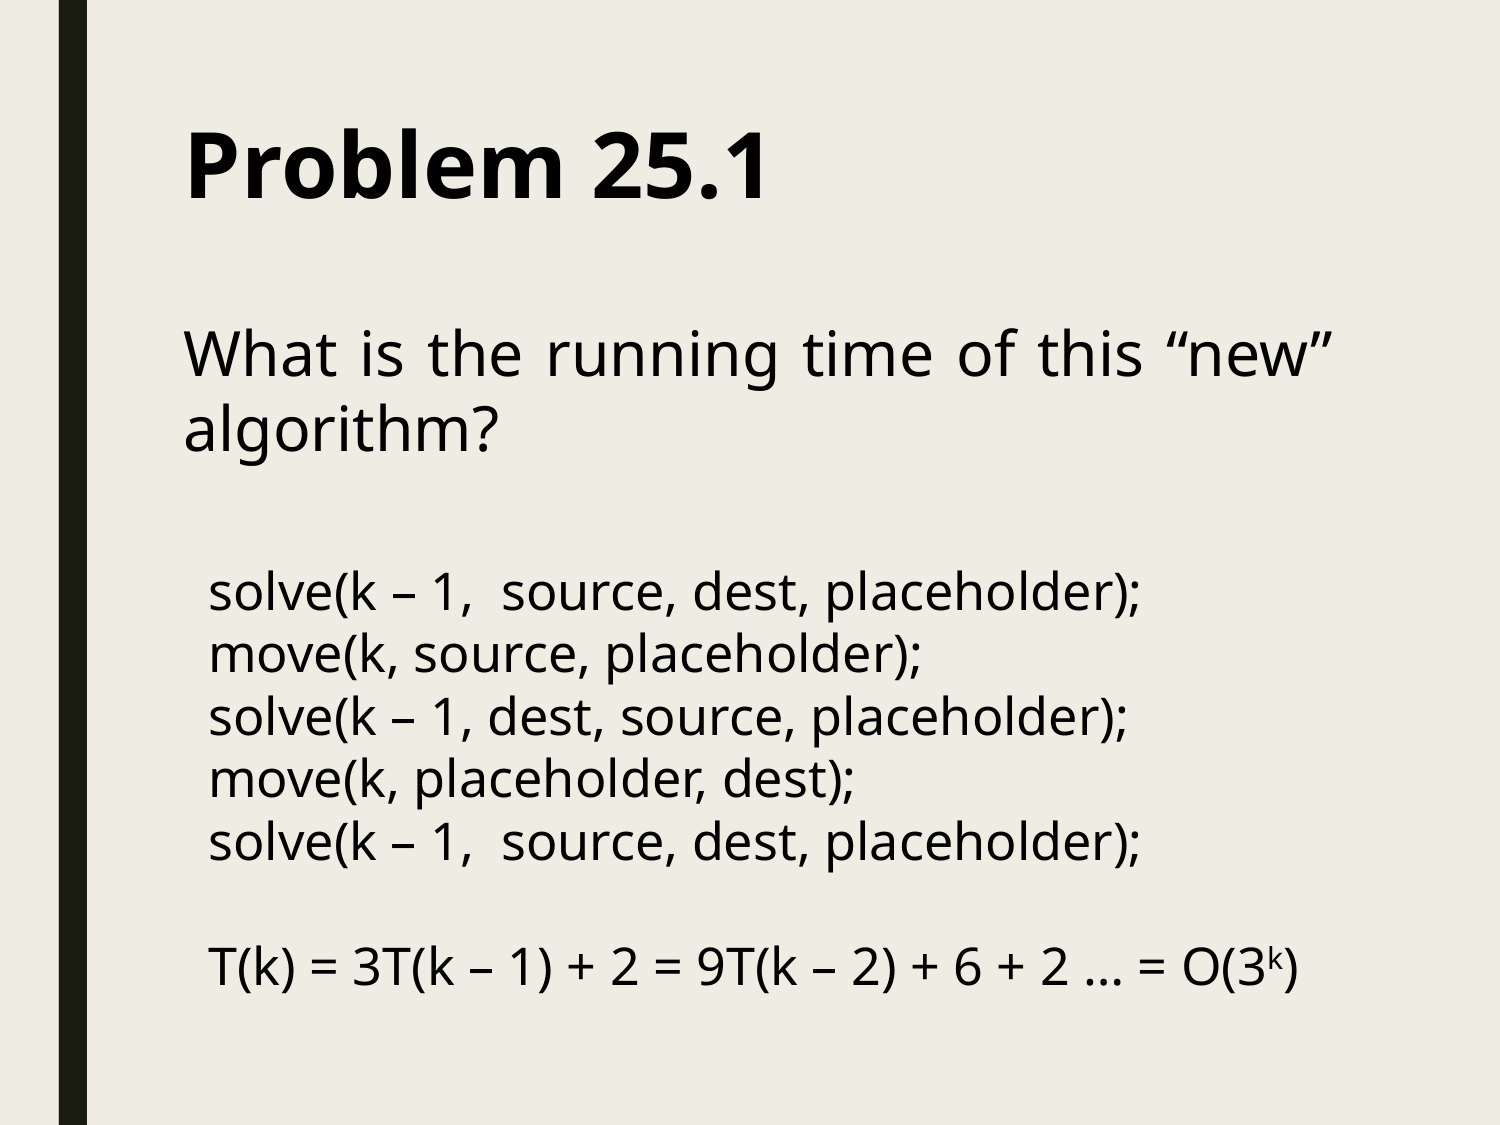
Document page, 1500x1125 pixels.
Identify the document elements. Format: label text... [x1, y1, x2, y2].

title Problem 25.1 [168, 112, 1351, 307]
text_box What is the running time of this “new” algorithm? [168, 307, 1351, 472]
text_box solve(k – 1, source, dest, placeholder); move(k, source, placeholder); solve(k – 1, dest, source, placeholder); move(k, placeholder, dest); solve(k – 1, source, dest, placeholder); T(k) = 3T(k – 1) + 2 = 9T(k – 2) + 6 + 2 … = O(3k) [193, 550, 1325, 1003]
